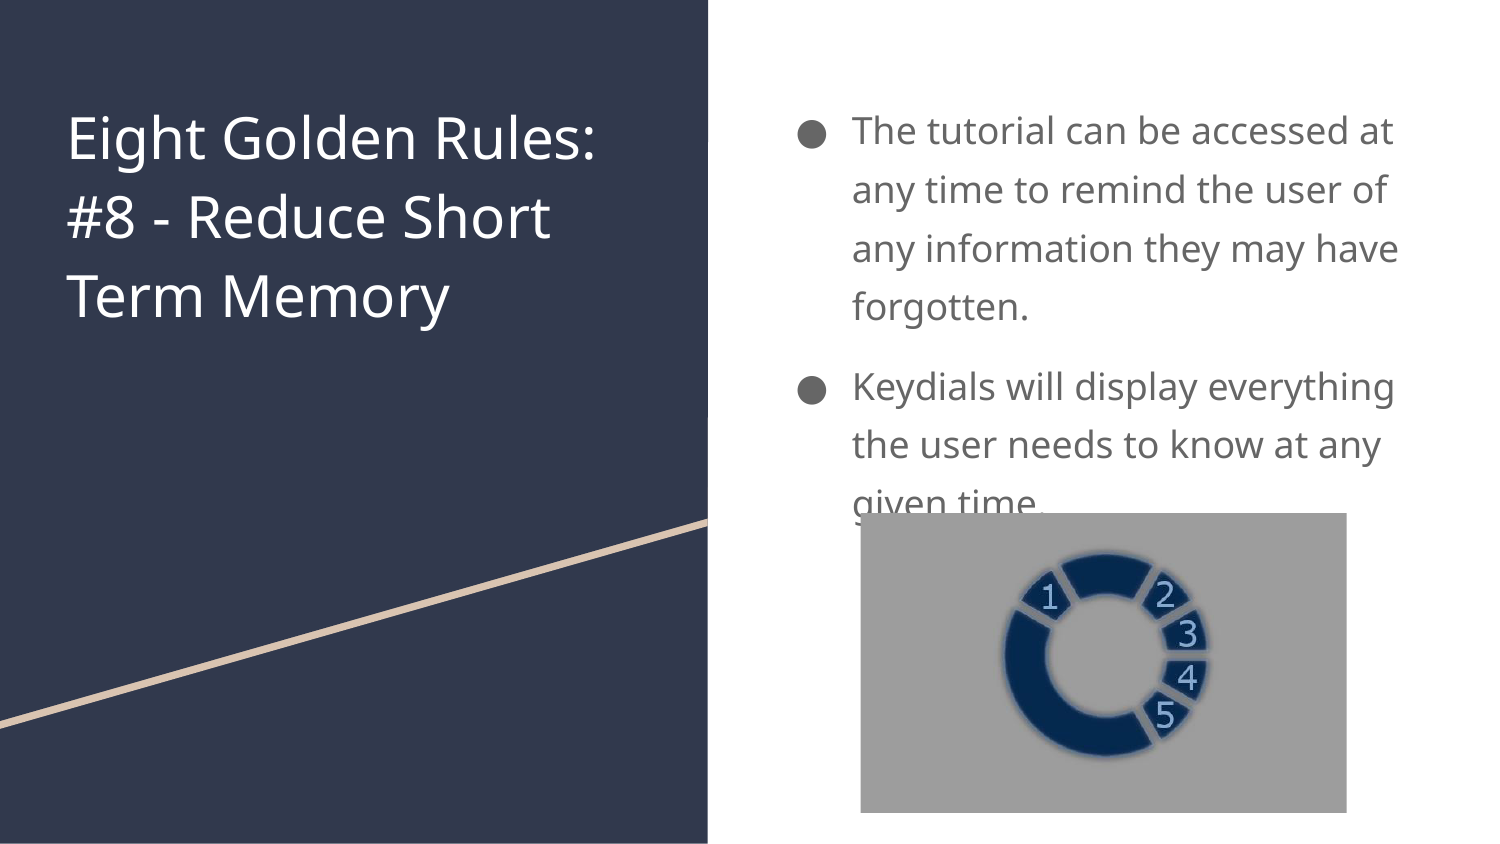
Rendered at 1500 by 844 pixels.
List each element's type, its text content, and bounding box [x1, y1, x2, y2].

title Eight Golden Rules: #8 - Reduce Short Term Memory [51, 82, 660, 494]
list The tutorial can be accessed at any time to remind the user of any information they may have forgotten. Keydials will display everything the user needs to know at any given time. [761, 82, 1446, 755]
picture [860, 513, 1347, 813]
